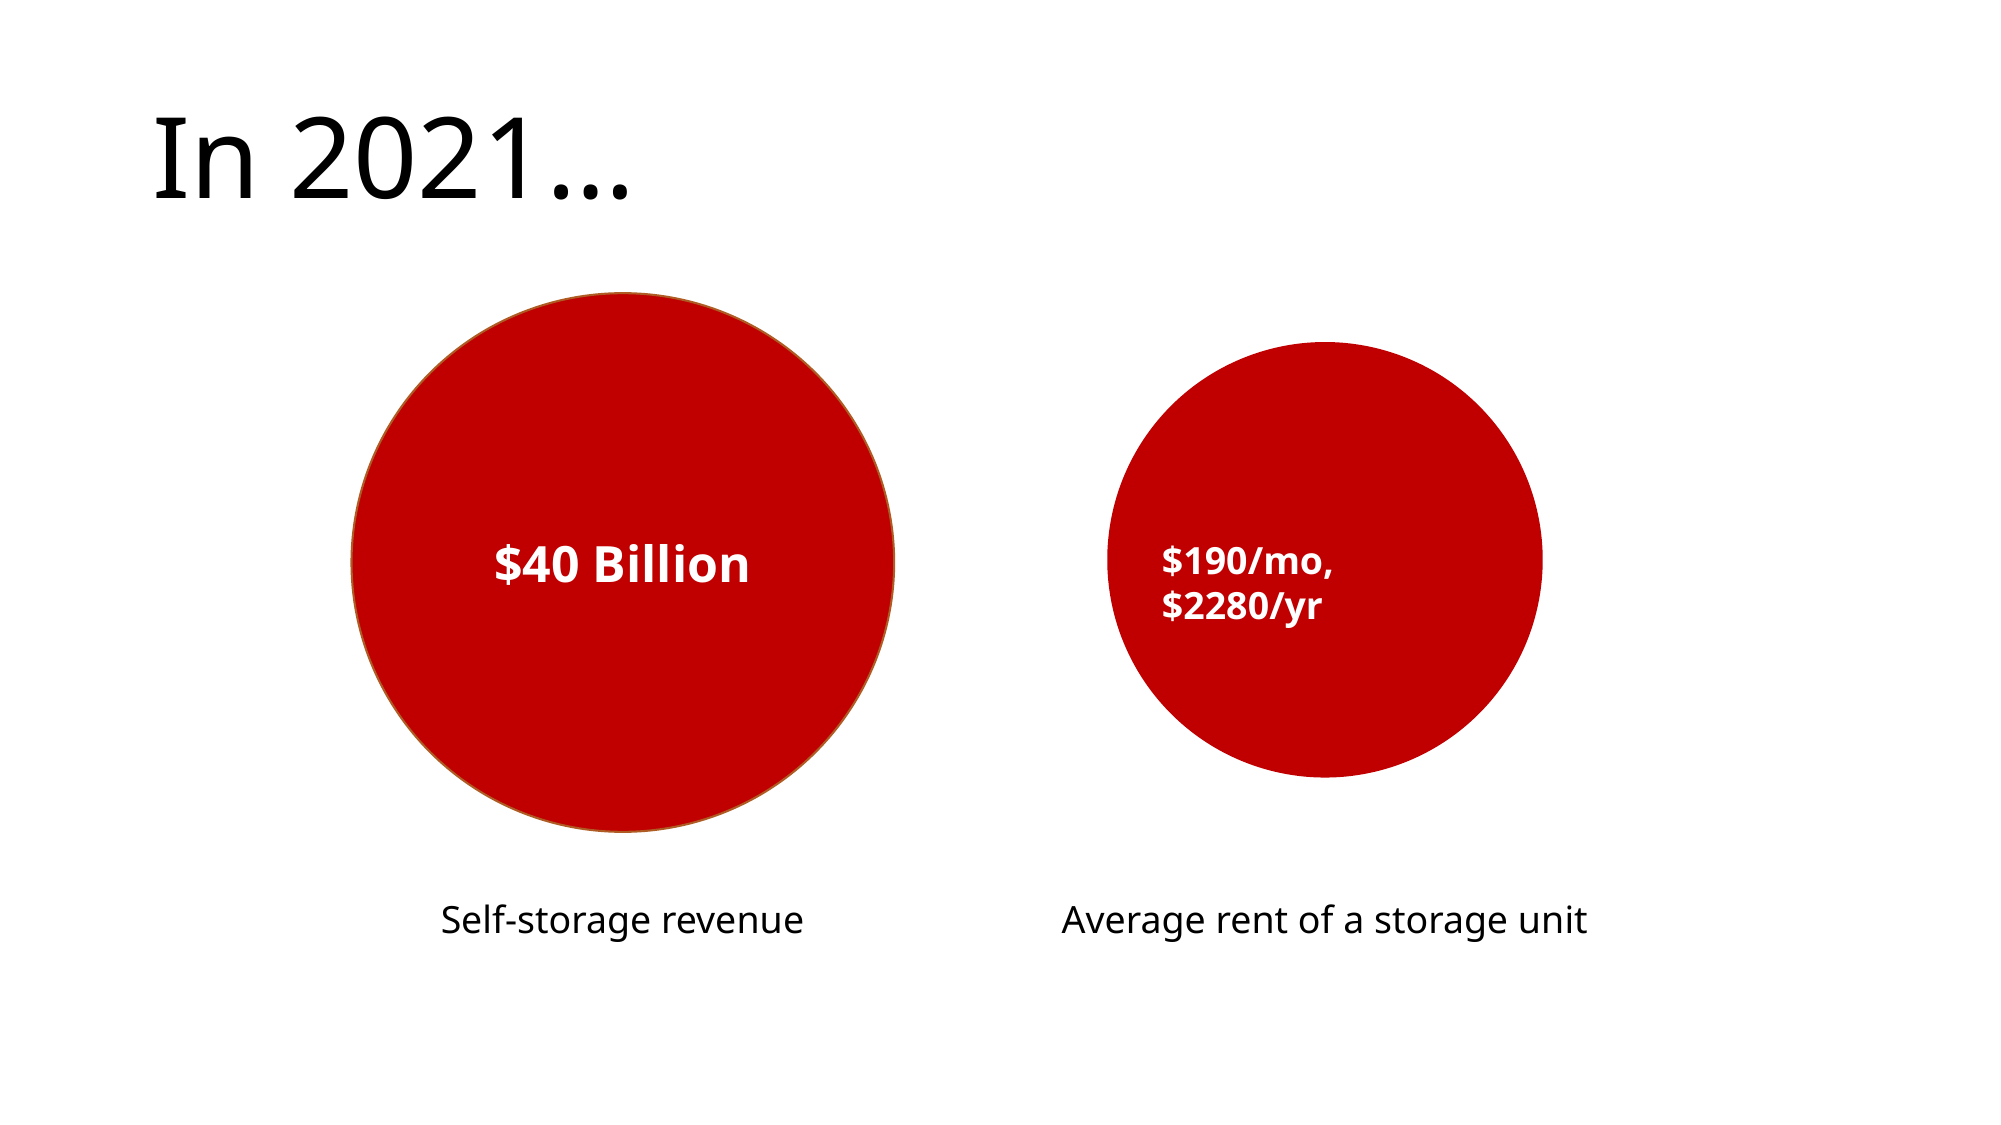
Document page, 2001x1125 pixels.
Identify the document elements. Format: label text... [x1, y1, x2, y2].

text_box $190/mo, $2280/yr [1147, 529, 1503, 635]
text_box [1107, 342, 1543, 778]
text_box [350, 292, 896, 833]
text_box Average rent of a storage unit [993, 888, 1657, 949]
title In 2021… [137, 53, 1863, 272]
text_box Self-storage revenue [234, 888, 993, 948]
text_box $40 Billion [365, 525, 881, 600]
